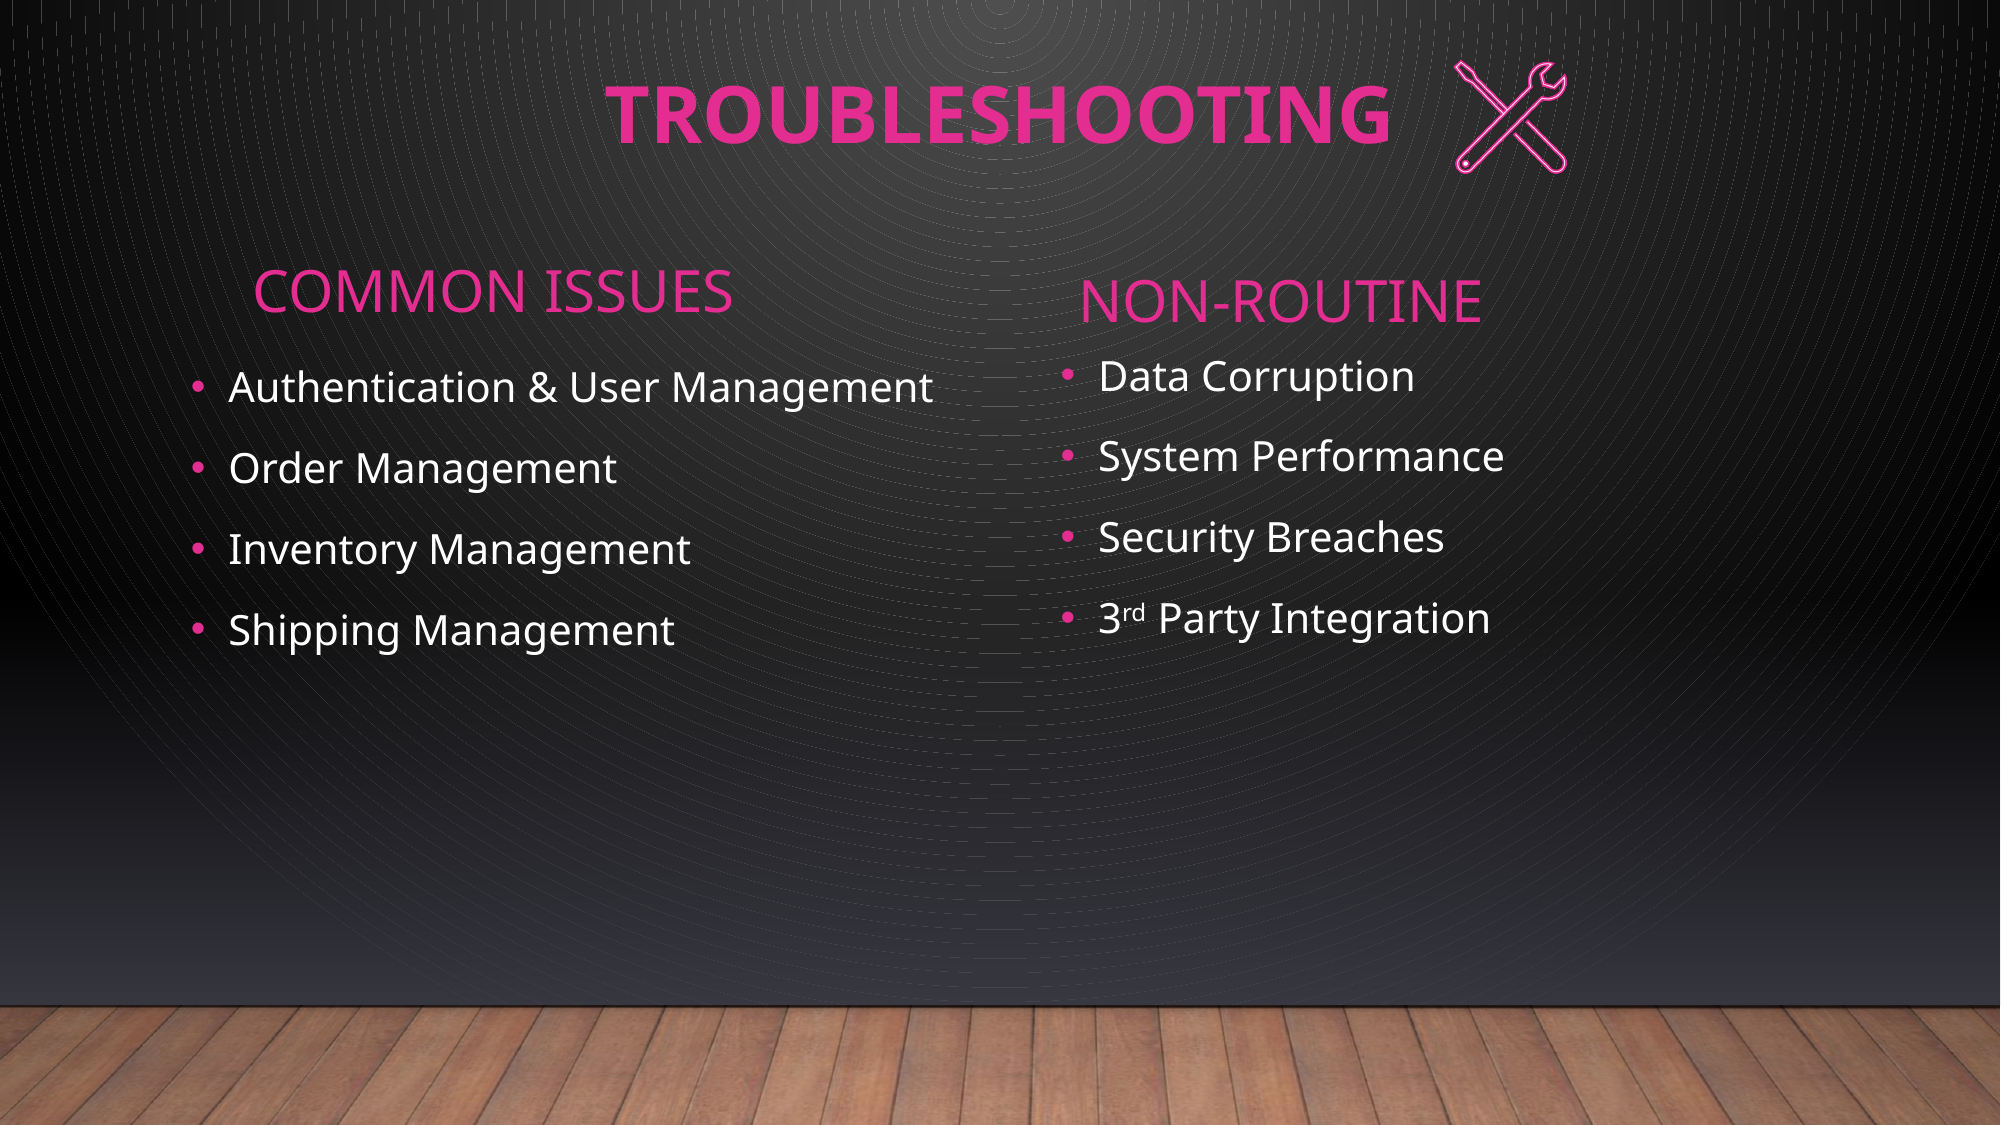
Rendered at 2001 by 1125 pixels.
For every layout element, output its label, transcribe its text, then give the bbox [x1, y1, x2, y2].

picture [1444, 51, 1577, 184]
picture [0, 1005, 2000, 1125]
list Common issues [237, 200, 974, 332]
list Data Corruption System Performance Security Breaches 3rd Party Integration [1045, 331, 1782, 766]
list Non-Routine [1063, 209, 1800, 342]
list Authentication & User Management Order Management Inventory Management Shipping Management [175, 343, 1064, 777]
title Troubleshooting [237, 31, 1763, 205]
